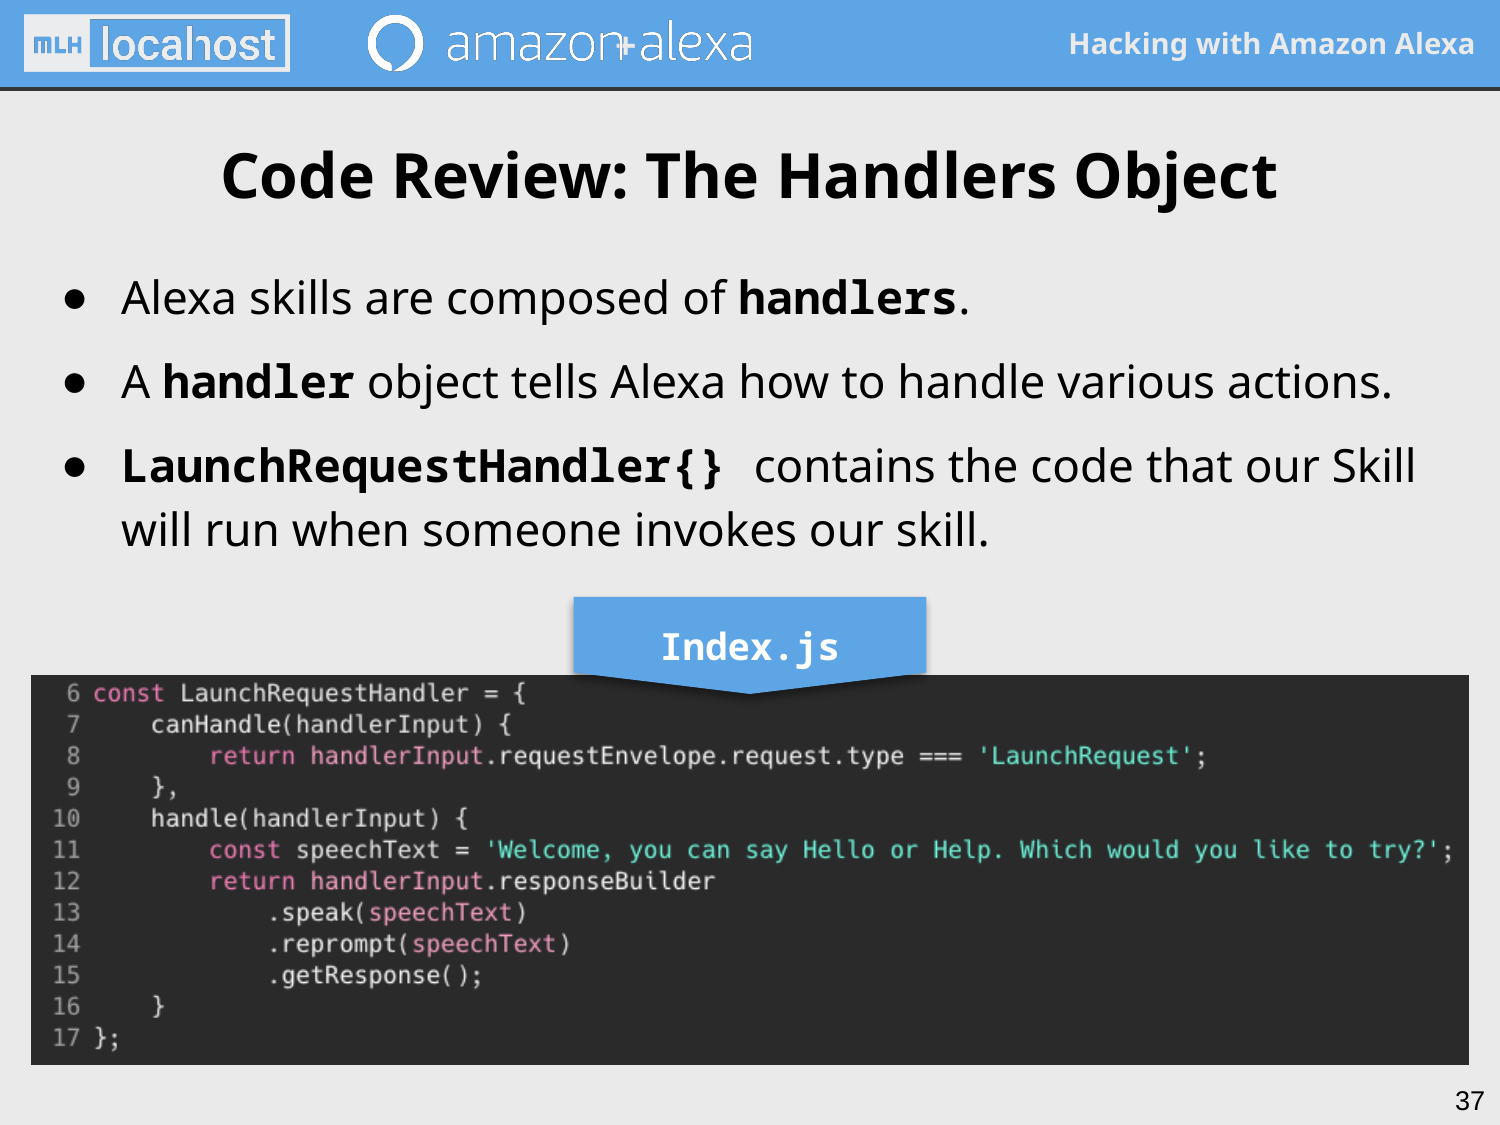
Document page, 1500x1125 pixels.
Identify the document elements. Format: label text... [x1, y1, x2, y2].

text_box [573, 596, 927, 673]
text_box Alexa skills are composed of handlers. A handler object tells Alexa how to handle various actions. LaunchRequestHandler{} contains the code that our Skill will run when someone invokes our skill. [31, 245, 1469, 555]
picture [24, 14, 290, 72]
picture [368, 15, 751, 72]
picture [30, 674, 1469, 1065]
text_box Index.js [580, 602, 920, 673]
title Code Review: The Handlers Object [26, 106, 1474, 242]
